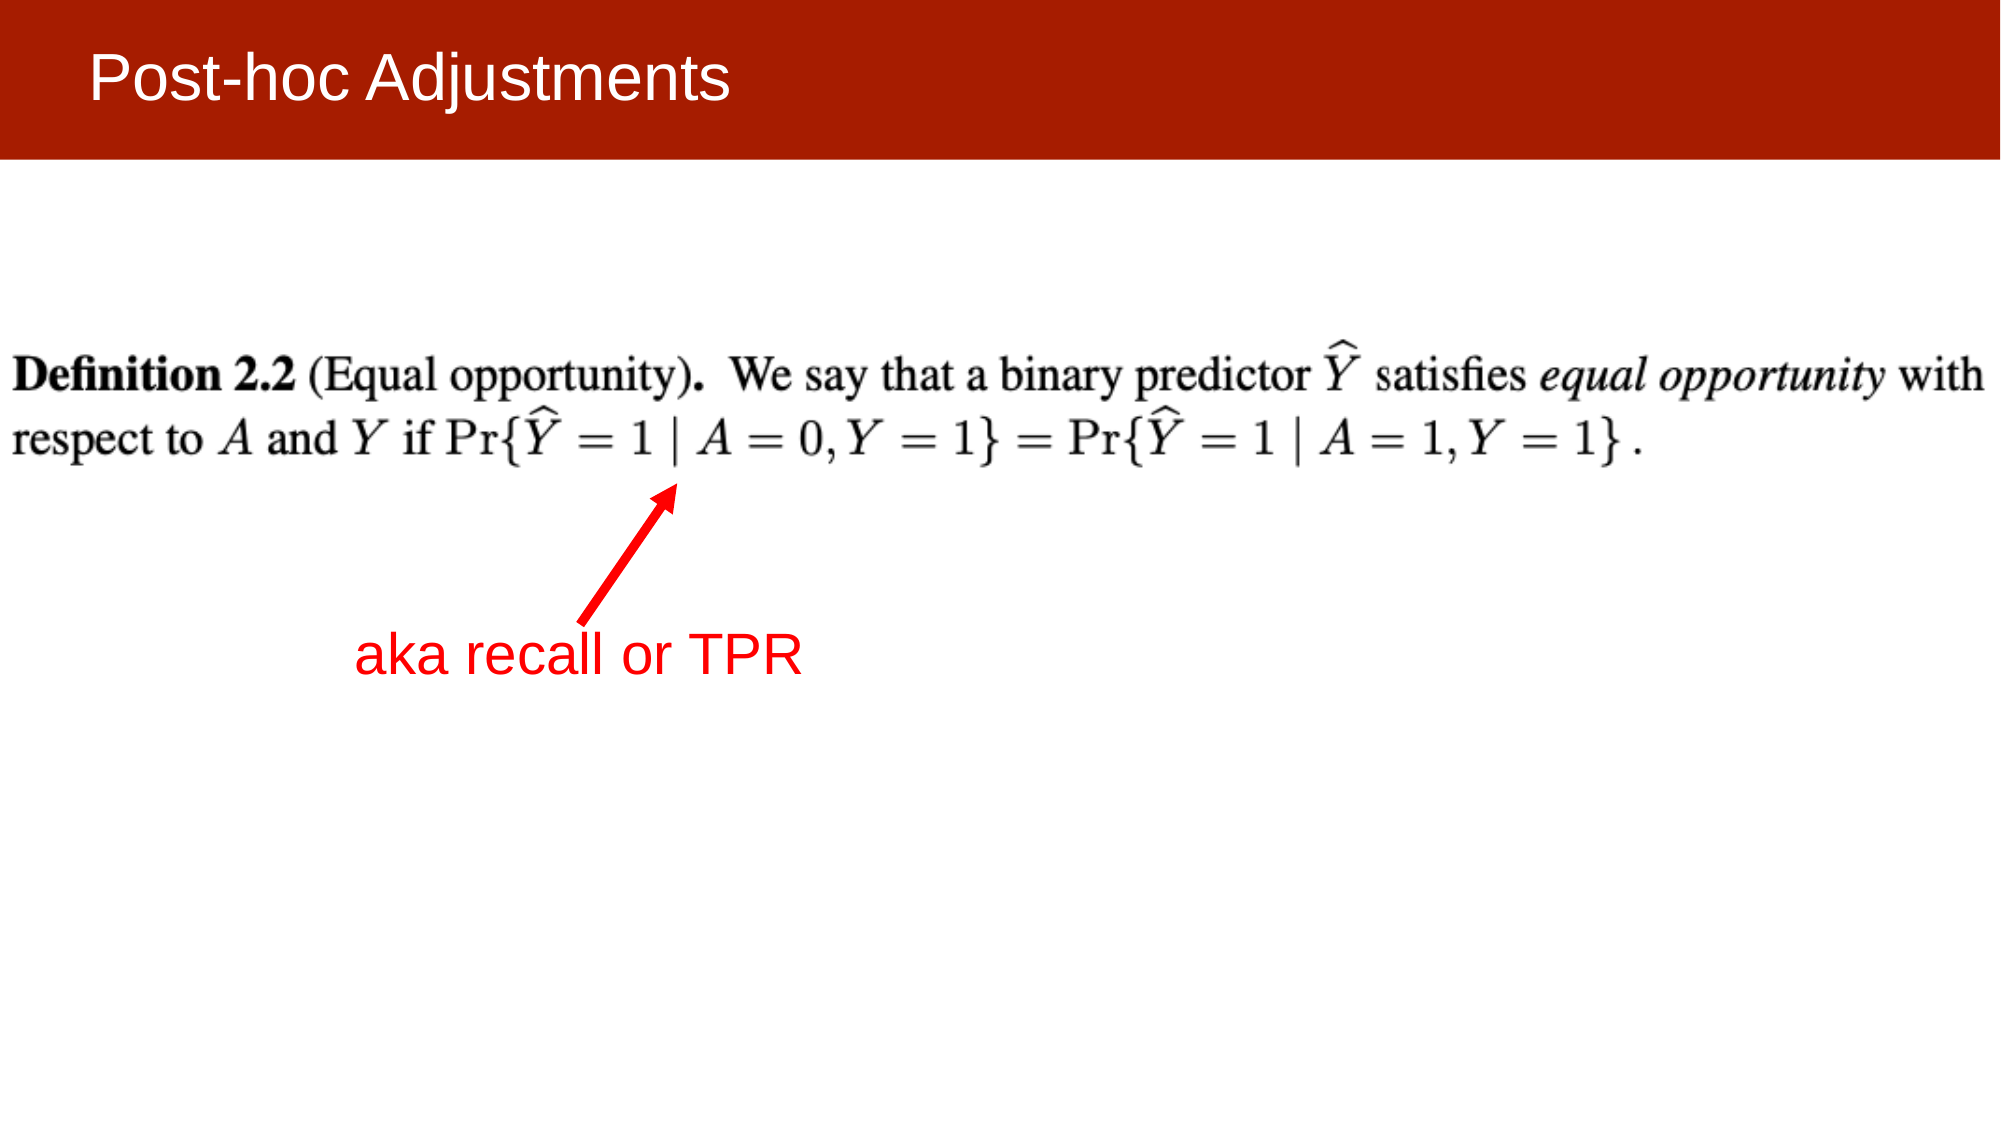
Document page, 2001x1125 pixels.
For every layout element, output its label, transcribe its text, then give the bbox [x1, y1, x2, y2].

picture [0, 338, 2000, 496]
title Post-hoc Adjustments [68, 14, 1932, 140]
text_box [579, 483, 678, 625]
text_box aka recall or TPR [340, 608, 820, 694]
